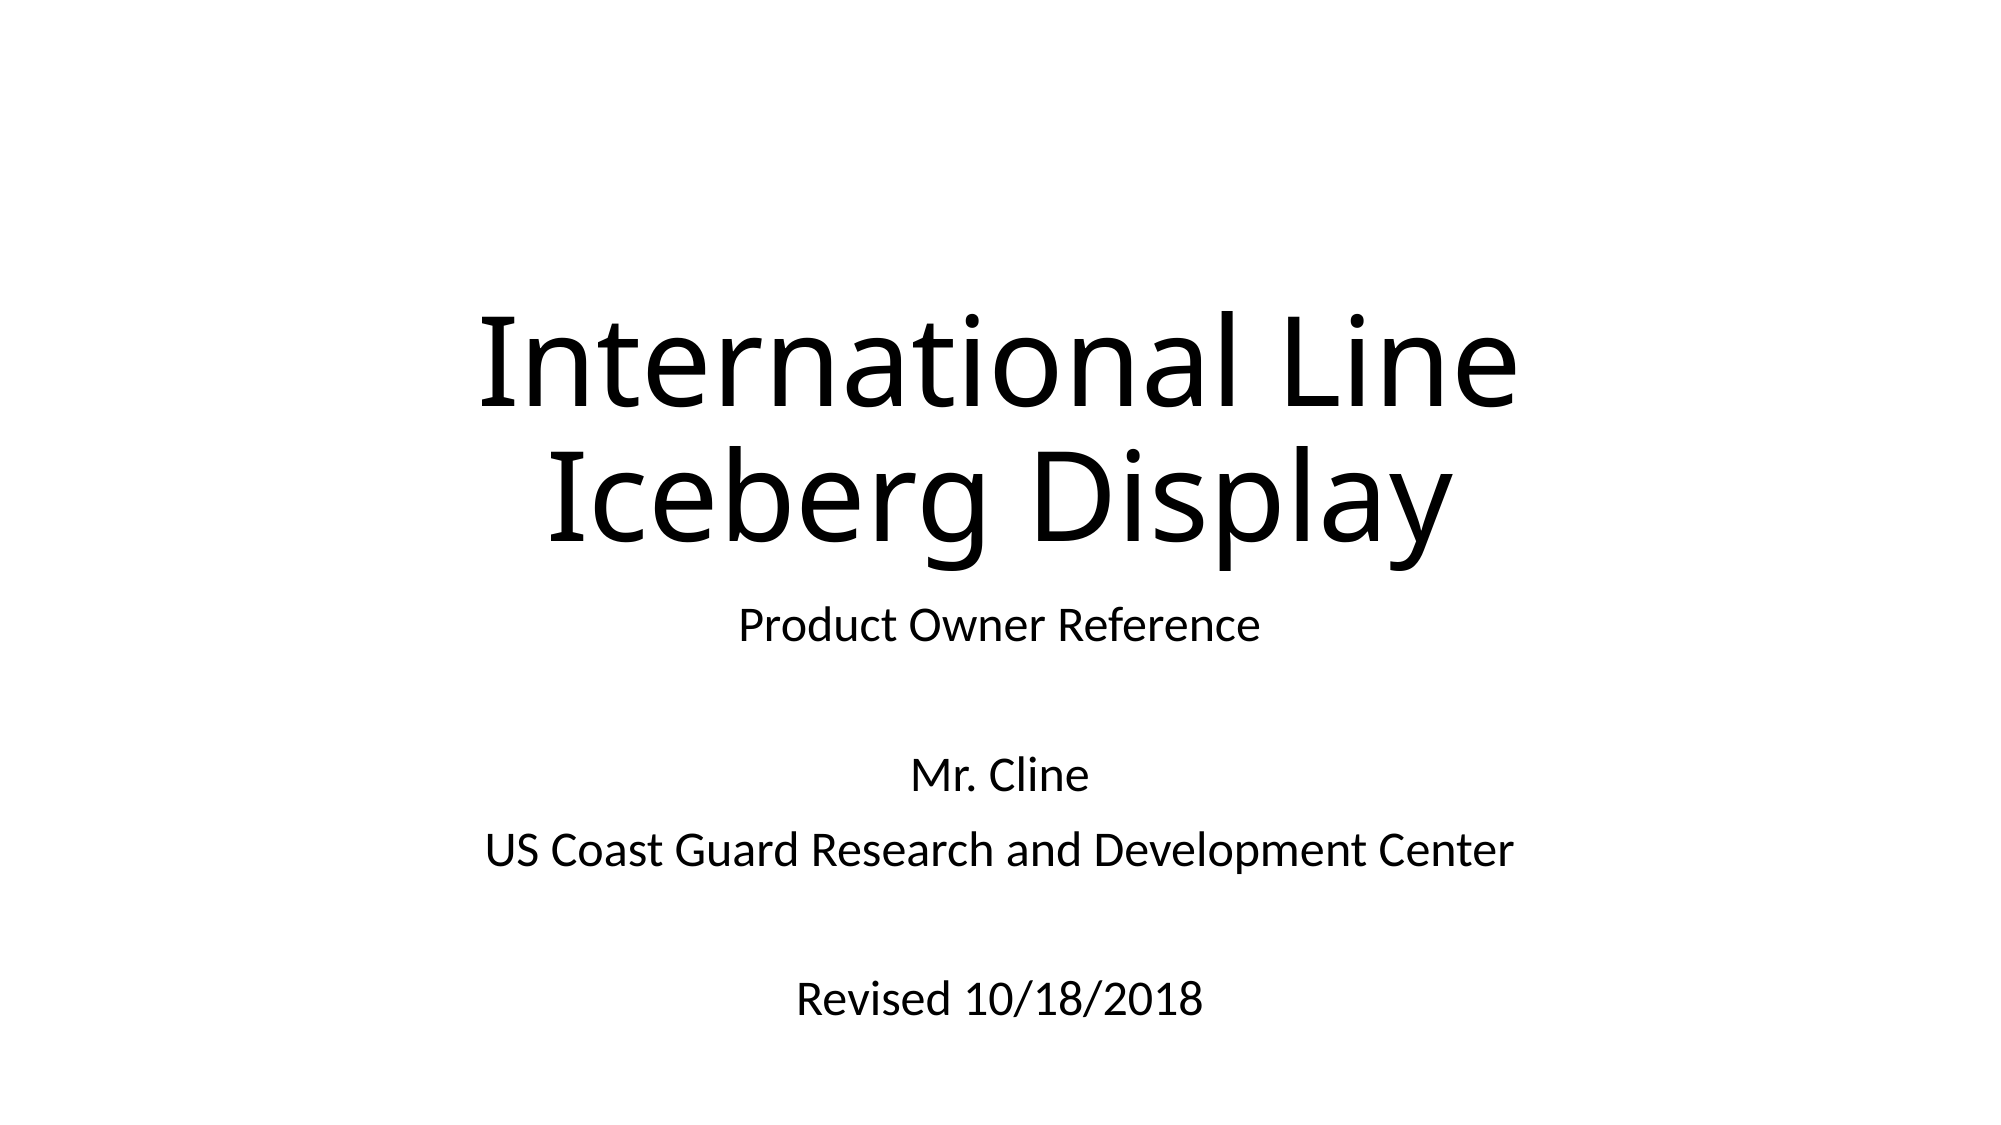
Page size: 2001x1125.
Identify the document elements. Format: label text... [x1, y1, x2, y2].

subtitle Product Owner Reference Mr. Cline US Coast Guard Research and Development Center Revised 10/18/2018 [249, 590, 1750, 1067]
title International Line Iceberg Display [249, 184, 1750, 576]
